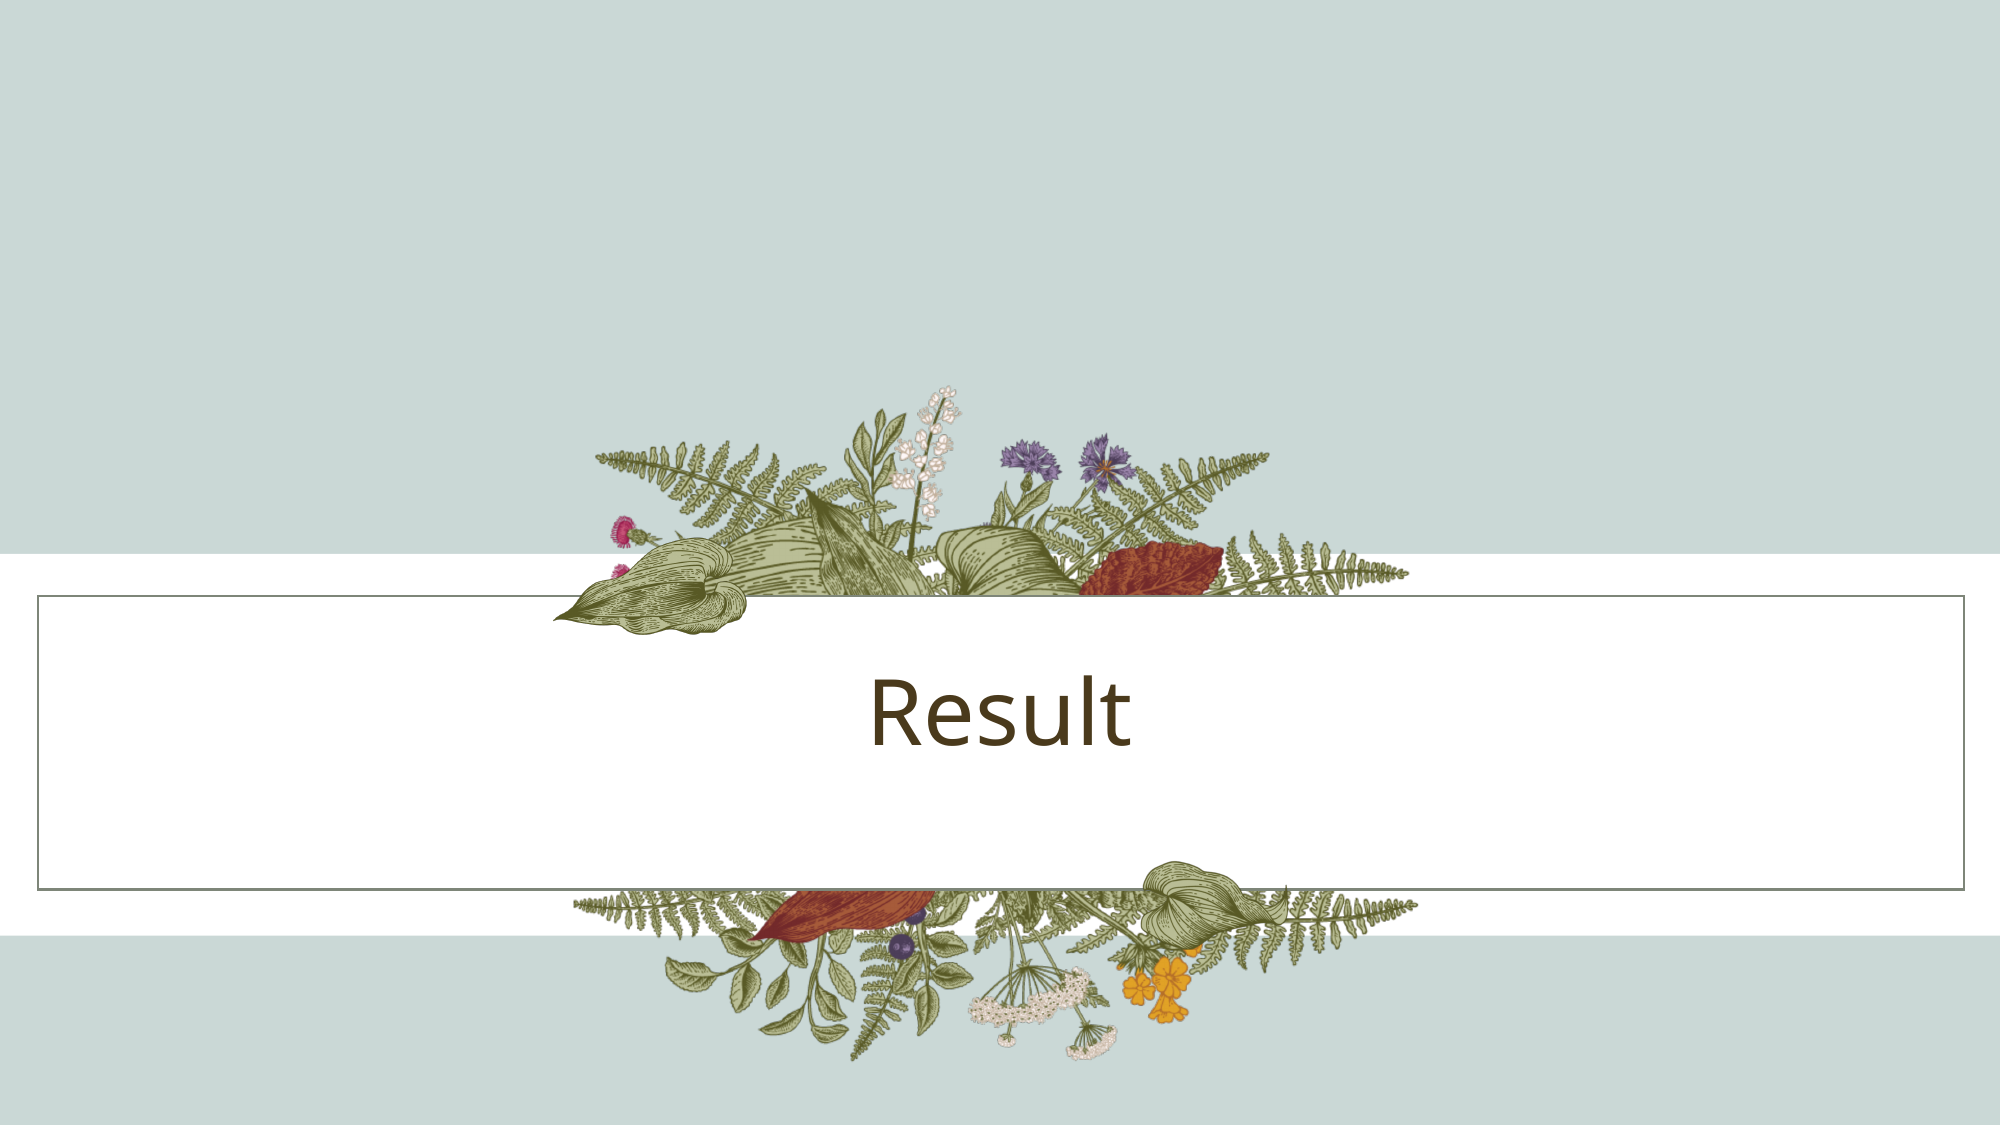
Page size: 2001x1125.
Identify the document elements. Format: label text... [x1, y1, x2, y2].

picture [568, 806, 1434, 1072]
title Result [189, 652, 1811, 773]
picture [551, 366, 1449, 636]
